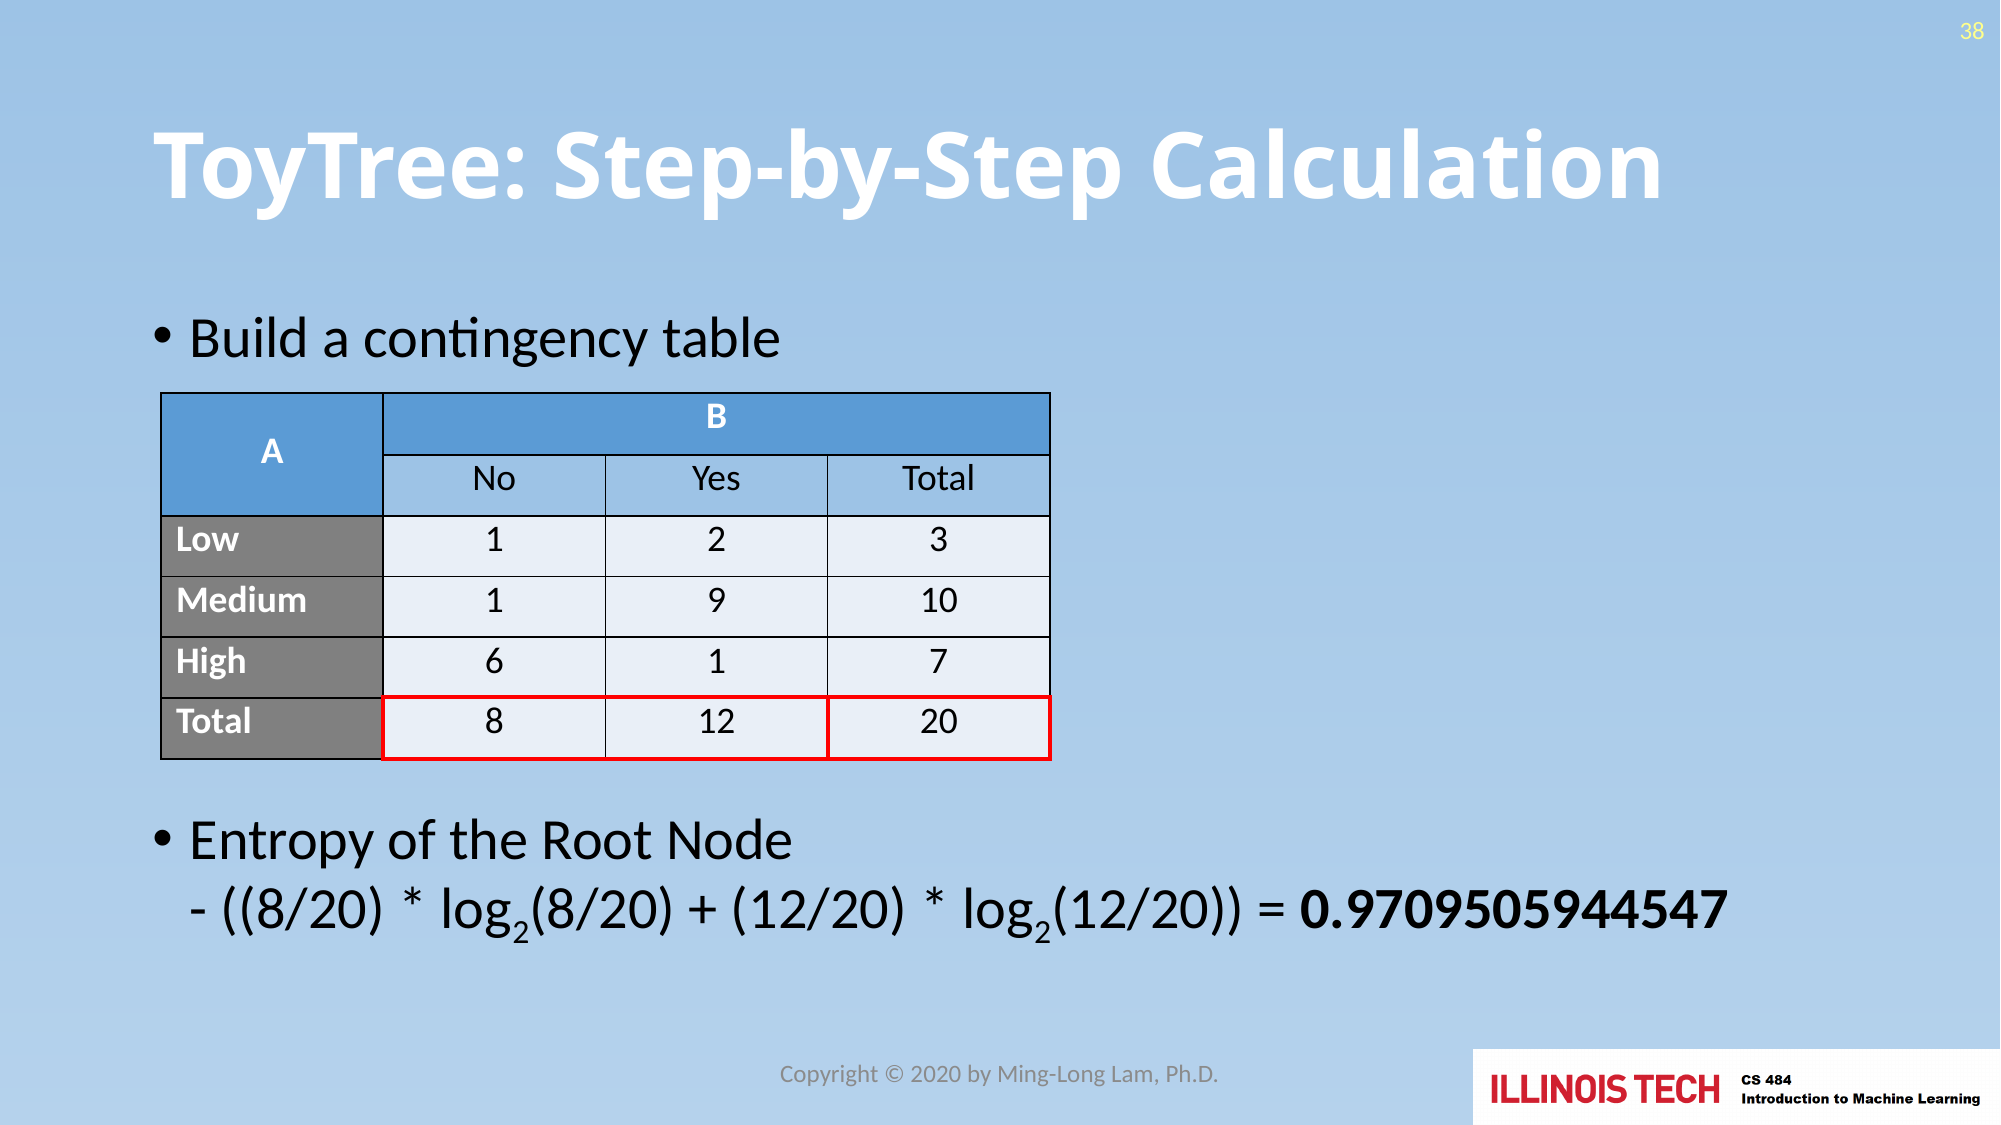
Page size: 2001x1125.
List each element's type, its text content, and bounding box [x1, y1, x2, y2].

text_box [827, 696, 1051, 760]
table_cell Medium [162, 577, 382, 636]
picture [1473, 1049, 2000, 1125]
table_cell 1 [384, 517, 605, 576]
table_cell 1 [606, 638, 827, 696]
table_cell 1 [384, 577, 605, 636]
text_box [382, 696, 827, 760]
table_cell 9 [606, 577, 827, 636]
table_cell 2 [606, 517, 827, 576]
table_cell Low [162, 517, 382, 576]
table_cell Total [162, 699, 382, 758]
title ToyTree: Step-by-Step Calculation [137, 59, 1863, 278]
table_header B [384, 394, 1049, 454]
table_cell Total [828, 456, 1049, 515]
footer Copyright © 2020 by Ming-Long Lam, Ph.D. [662, 1042, 1338, 1103]
table_cell 10 [828, 577, 1049, 636]
table_cell High [162, 638, 382, 697]
table_cell 7 [828, 638, 1049, 696]
table_header A [162, 394, 382, 515]
slide_number 38 [1550, 0, 2000, 60]
table_cell 3 [828, 517, 1049, 576]
table_cell 6 [384, 638, 605, 696]
table_cell No [384, 456, 605, 515]
table_cell Yes [606, 456, 827, 515]
list Build a contingency table Entropy of the Root Node - ((8/20) * log2(8/20) + (12/20) * log2(12/20)) = 0.9709505944547 [137, 299, 1863, 1014]
